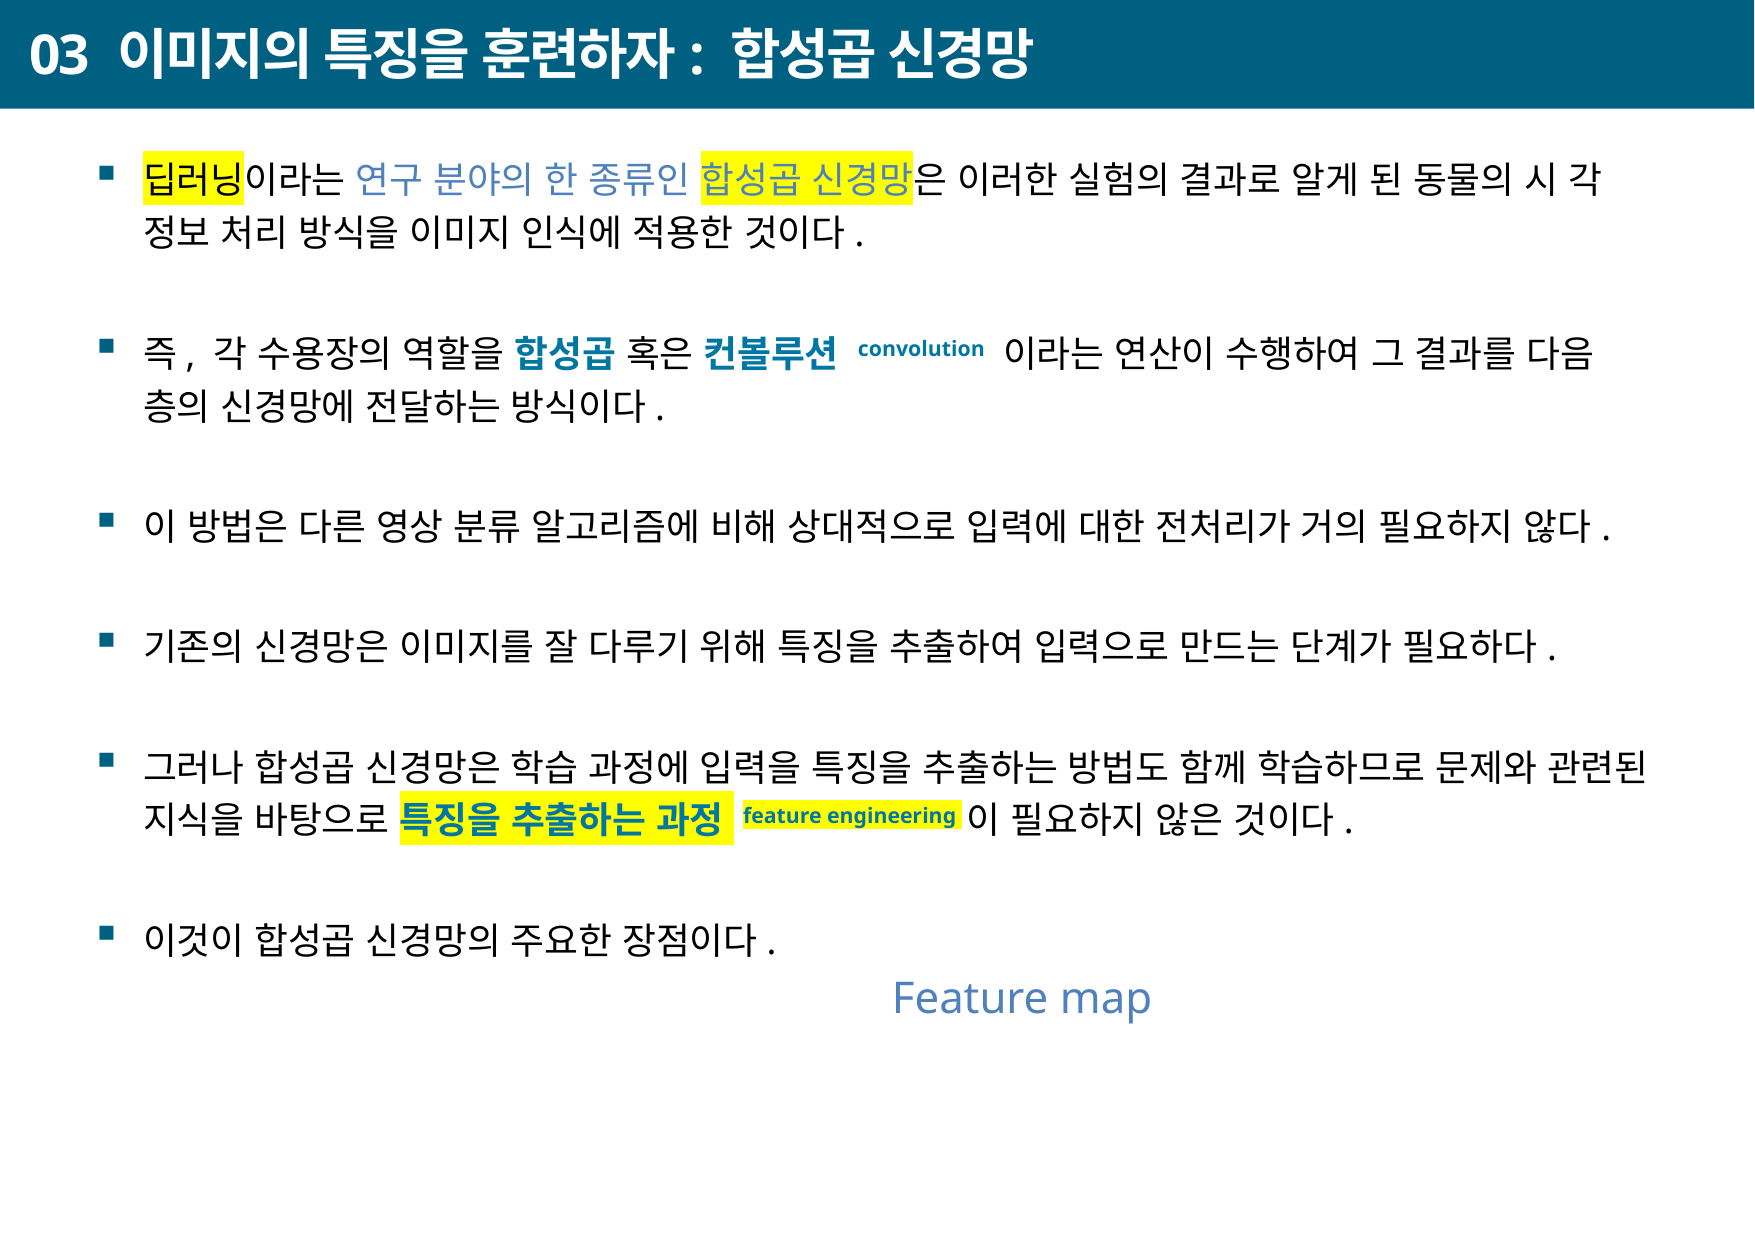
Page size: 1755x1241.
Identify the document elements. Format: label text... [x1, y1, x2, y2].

text_box Feature map [877, 962, 1185, 1030]
title 03 이미지의 특징을 훈련하자: 합성곱 신경망 [12, 9, 1506, 96]
list 딥러닝이라는 연구 분야의 한 종류인 합성곱 신경망은 이러한 실험의 결과로 알게 된 동물의 시 각 정보 처리 방식을 이미지 인식에 적용한 것이다. 즉, 각 수용장의 역할을 합성곱 혹은 컨볼루션 convolution 이라는 연산이 수행하여 그 결과를 다음 층의 신경망에 전달하는 방식이다. 이 방법은 다른 영상 분류 알고리즘에 비해 상대적으로 입력에 대한 전처리가 거의 필요하지 않다. 기존의 신경망은 이미지를 잘 다루기 위해 특징을 추출하여 입력으로 만드는 단계가 필요하다. 그러나 합성곱 신경망은 학습 과정에 입력을 특징을 추출하는 방법도 함께 학습하므로 문제와 관련된 지식을 바탕으로 특징을 추출하는 과정 feature engineering 이 필요하지 않은 것이다. 이것이 합성곱 신경망의 주요한 장점이다. [61, 139, 1683, 1203]
